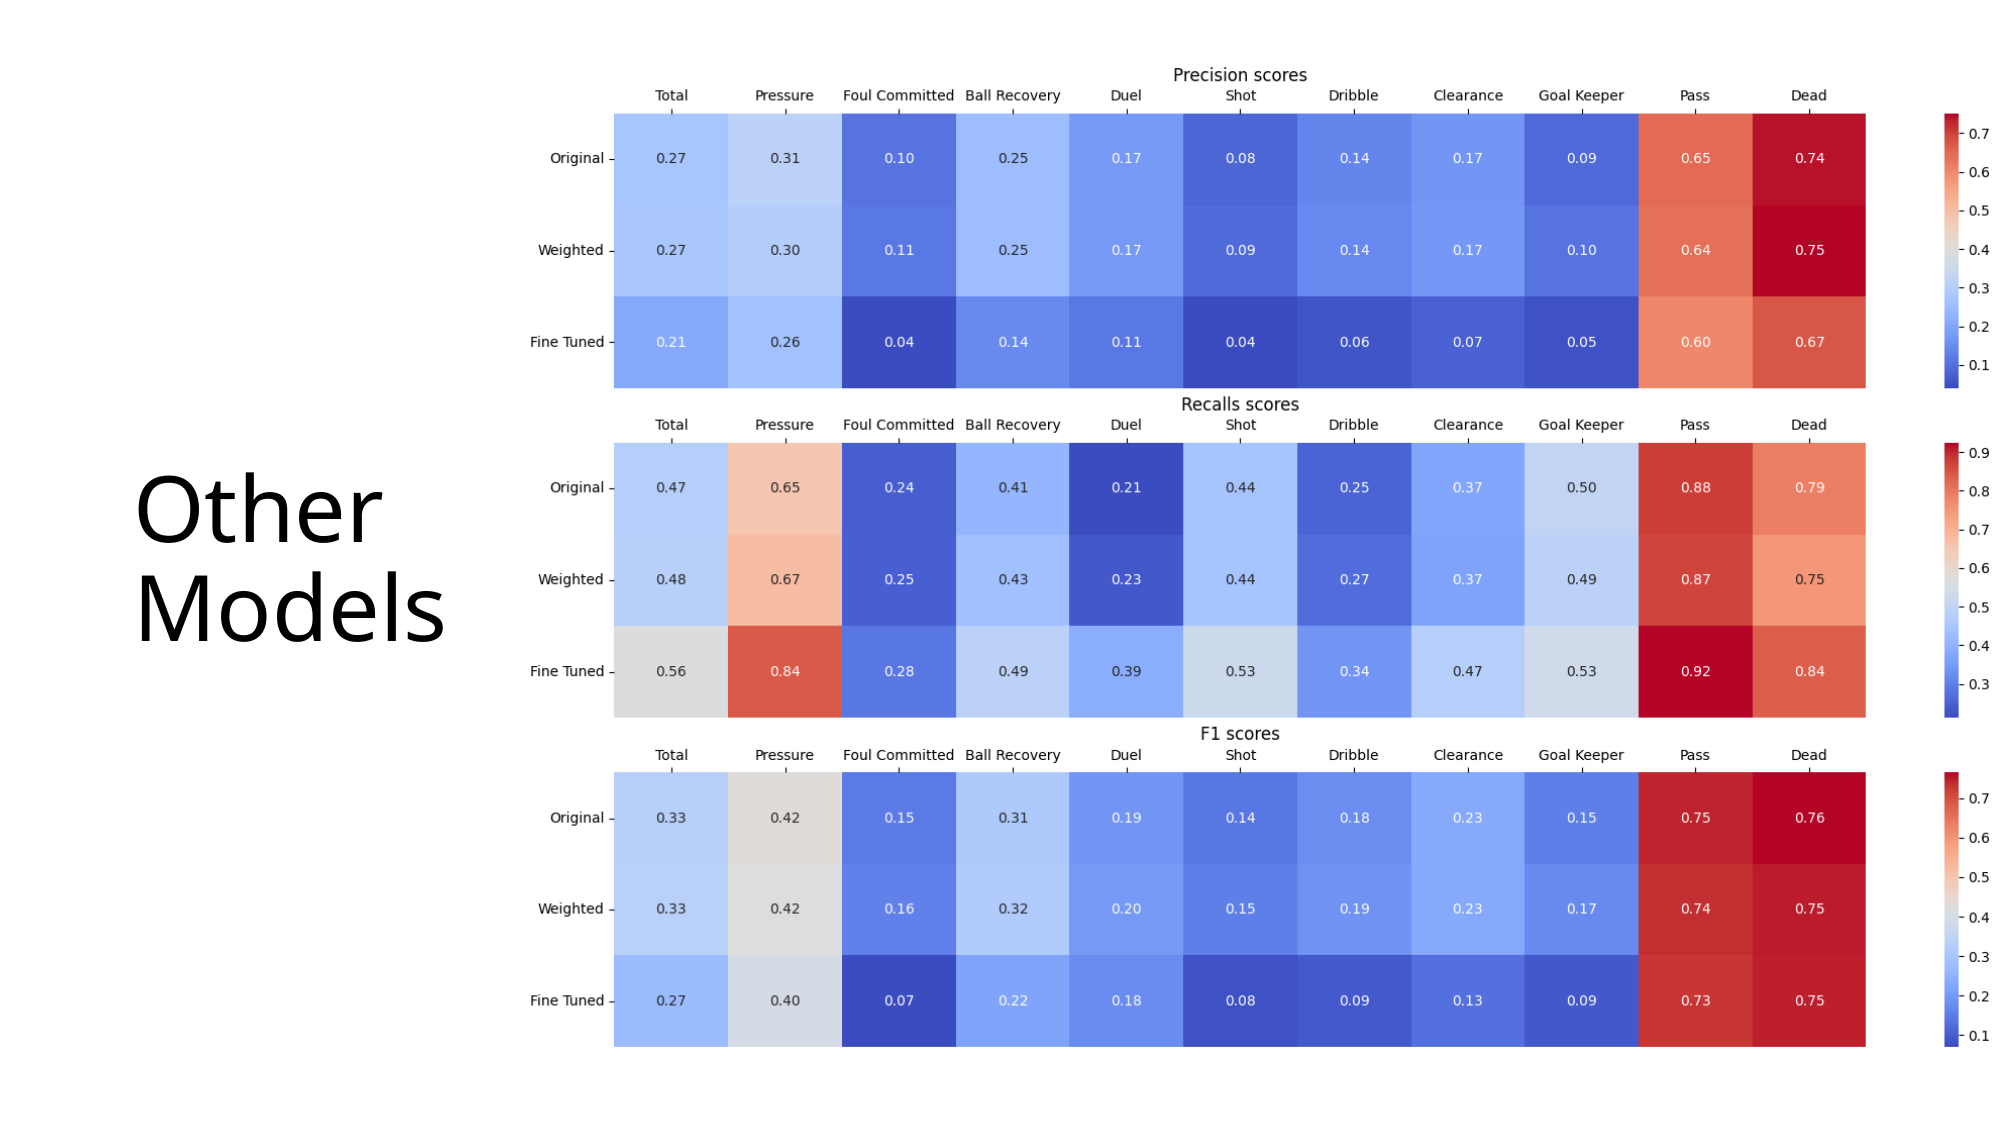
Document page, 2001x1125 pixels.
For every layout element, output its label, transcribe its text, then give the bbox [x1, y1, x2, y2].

title Other Models [118, 453, 478, 672]
picture [520, 57, 2000, 1057]
